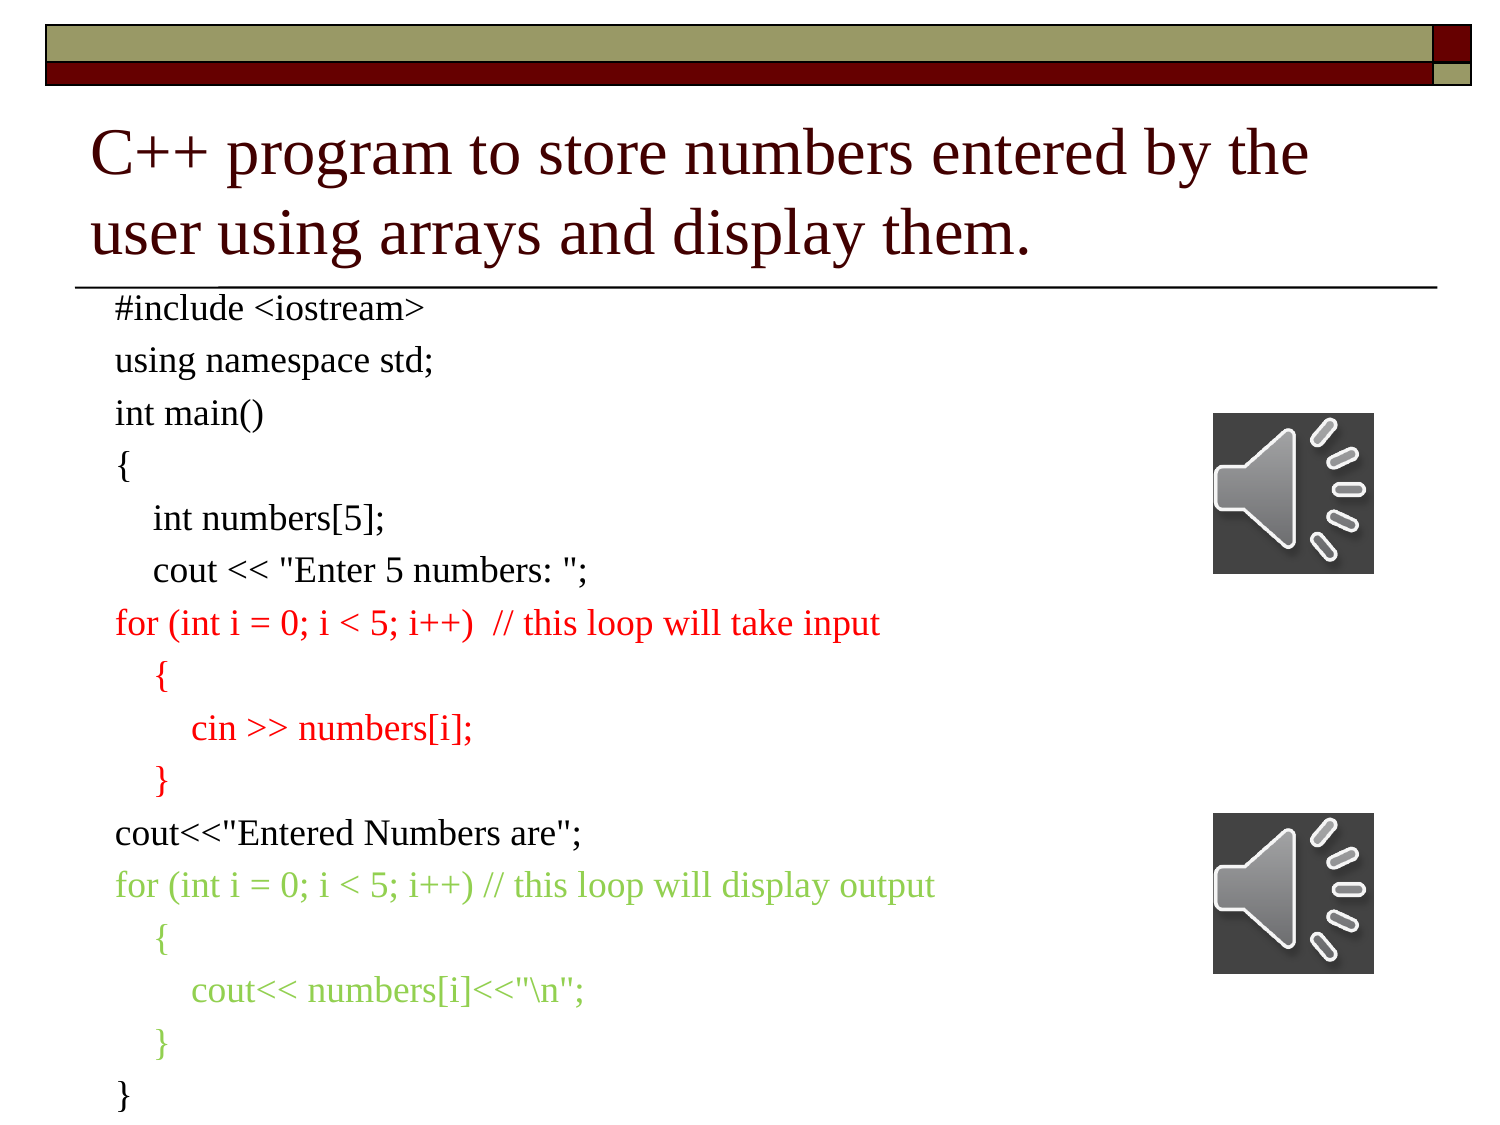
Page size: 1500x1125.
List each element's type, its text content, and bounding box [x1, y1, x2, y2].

picture [1212, 412, 1375, 575]
picture [1212, 812, 1375, 975]
list #include <iostream> using namespace std; int main() { int numbers[5]; cout << "Enter 5 numbers: "; for (int i = 0; i < 5; i++) // this loop will take input { cin >> numbers[i]; } cout<<"Entered Numbers are"; for (int i = 0; i < 5; i++) // this loop will display output { cout<< numbers[i]<<"\n"; } } [99, 275, 1450, 981]
title C++ program to store numbers entered by the user using arrays and display them. [75, 87, 1425, 275]
